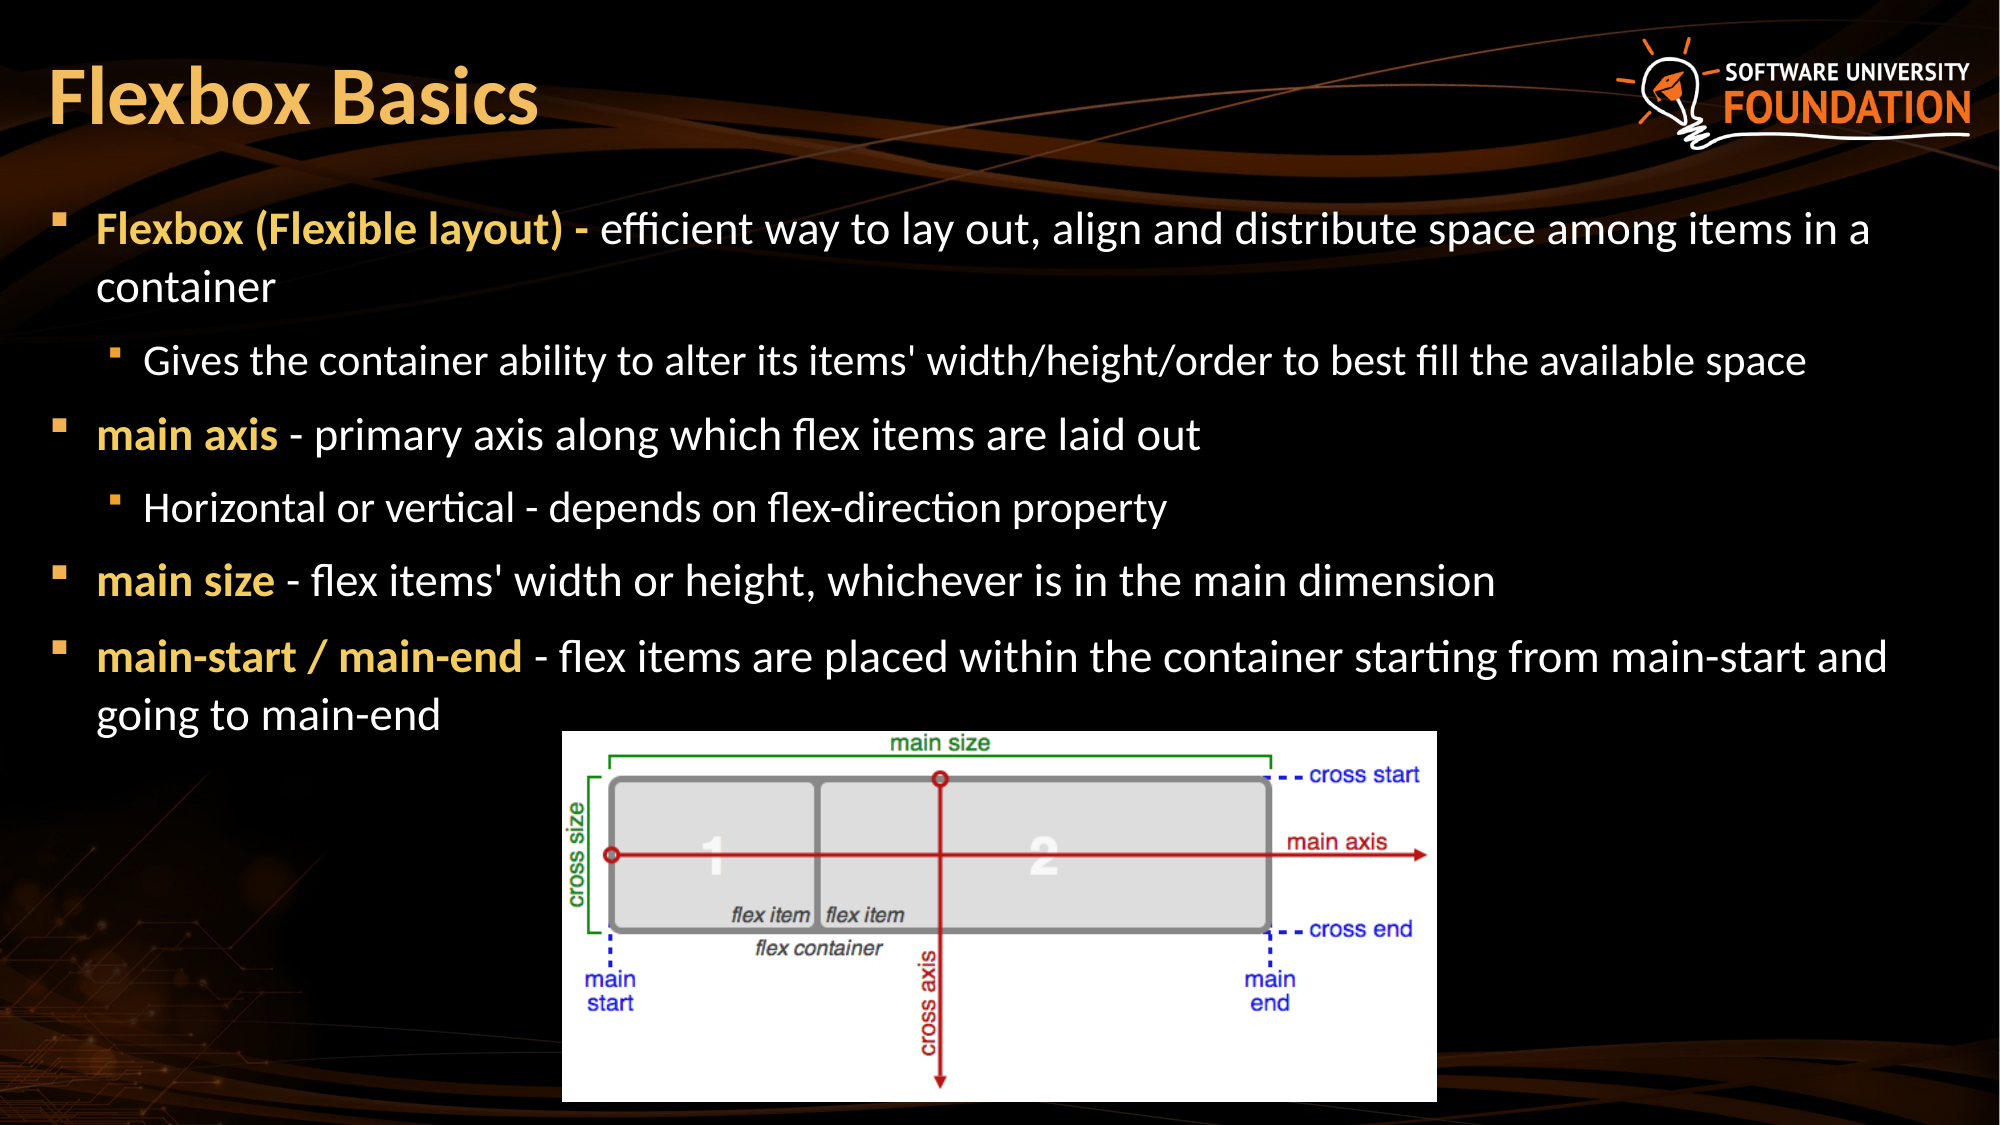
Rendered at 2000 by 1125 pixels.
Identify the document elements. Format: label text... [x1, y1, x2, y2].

picture [0, 0, 2000, 1125]
list Flexbox (Flexible layout) - efficient way to lay out, align and distribute space among items in a container Gives the container ability to alter its items' width/height/order to best fill the available space main axis - primary axis along which flex items are laid out Horizontal or vertical - depends on flex-direction property main size - flex items' width or height, whichever is in the main dimension main-start / main-end - flex items are placed within the container starting from main-start and going to main-end [31, 188, 1968, 1103]
title Flexbox Basics [30, 6, 1602, 189]
